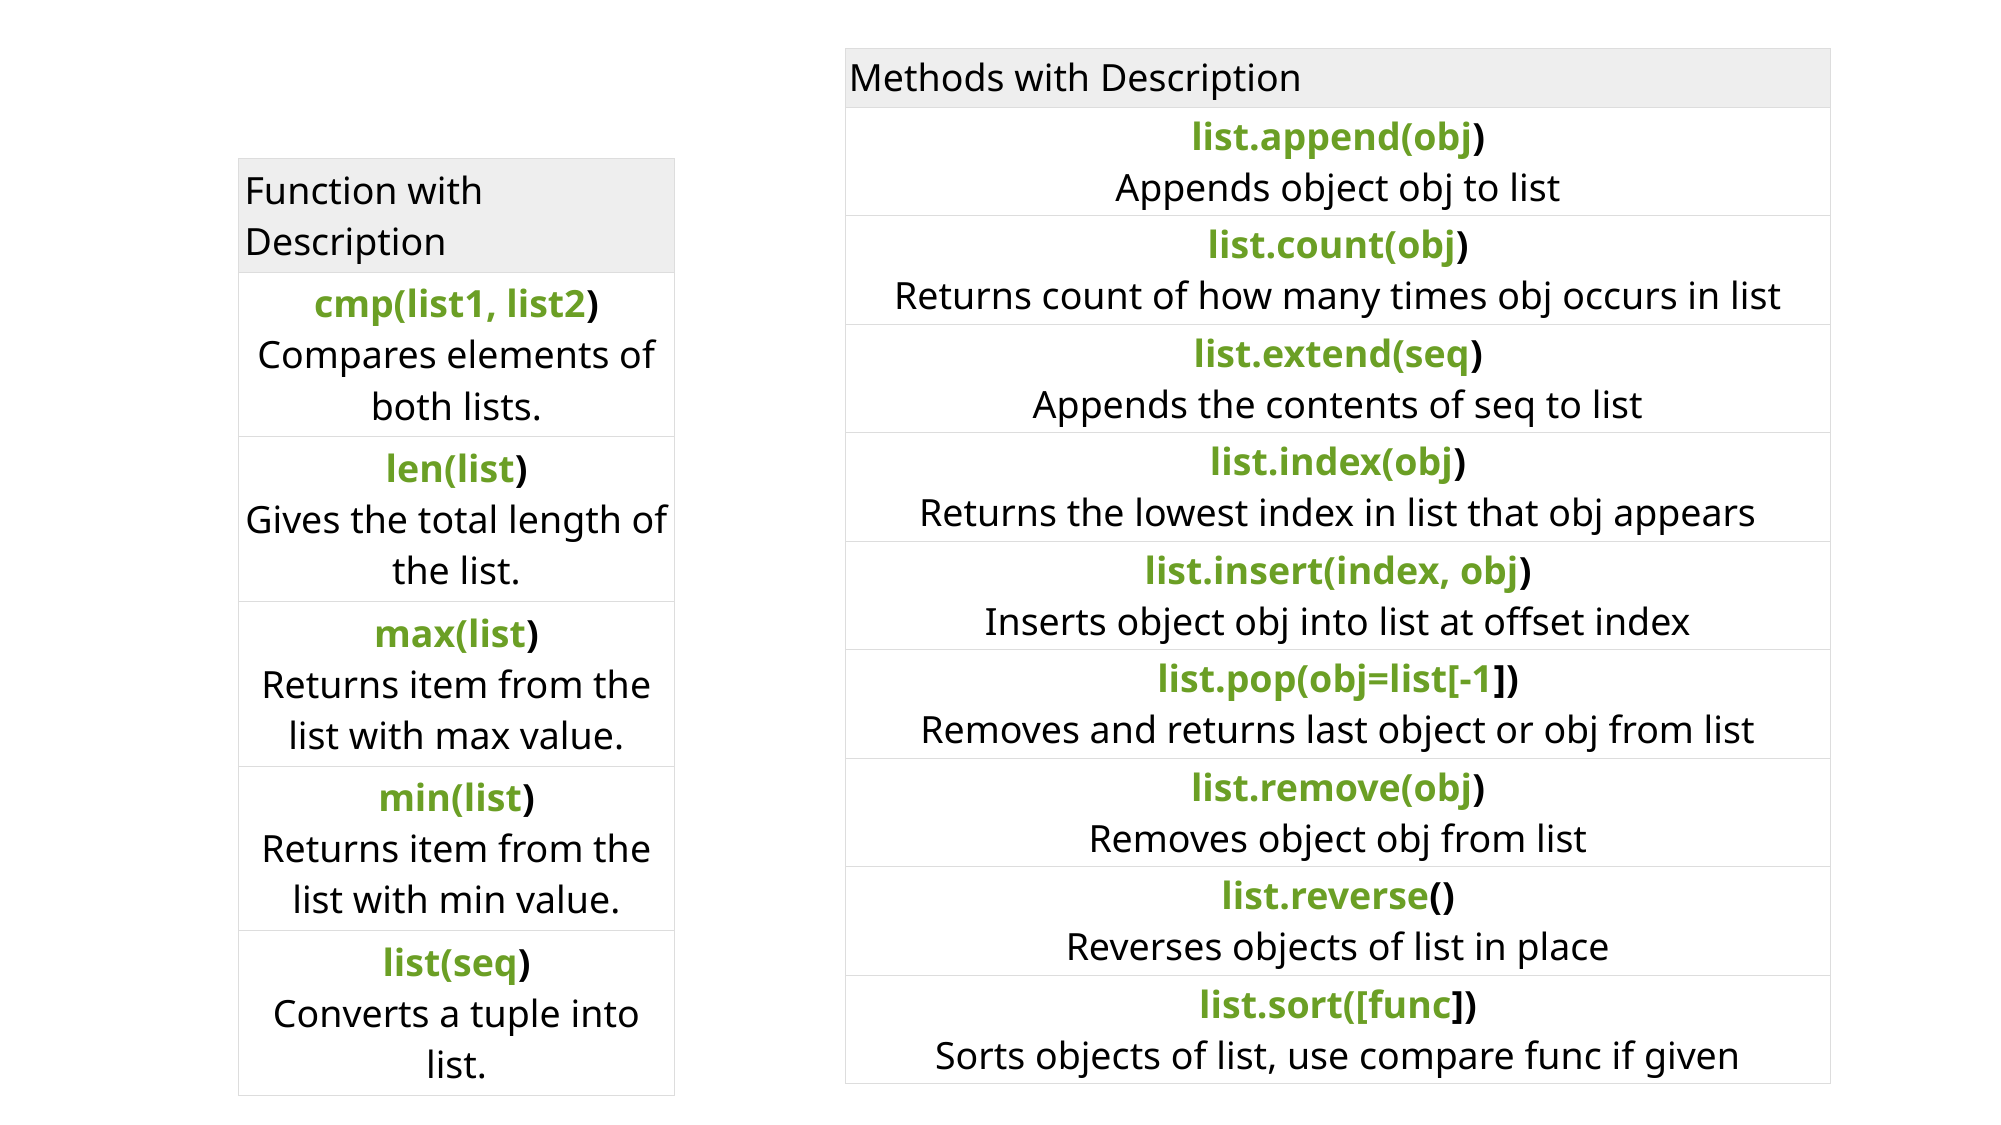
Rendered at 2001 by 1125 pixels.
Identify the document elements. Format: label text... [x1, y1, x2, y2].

table_cell len(list) Gives the total length of the list. [239, 437, 674, 601]
table_cell list.sort([func]) Sorts objects of list, use compare func if given [846, 976, 1830, 1083]
table_cell list.index(obj) Returns the lowest index in list that obj appears [846, 433, 1830, 541]
table_cell cmp(list1, list2) Compares elements of both lists. [239, 273, 674, 436]
table_cell list.insert(index, obj) Inserts object obj into list at offset index [846, 542, 1830, 649]
table_cell list(seq) Converts a tuple into list. [239, 931, 674, 1095]
table_cell list.remove(obj) Removes object obj from list [846, 759, 1830, 866]
table_cell list.reverse() Reverses objects of list in place [846, 867, 1830, 975]
table_cell list.extend(seq) Appends the contents of seq to list [846, 325, 1830, 432]
table_header Function with Description [239, 159, 674, 272]
table_cell list.pop(obj=list[-1]) Removes and returns last object or obj from list [846, 650, 1830, 758]
table_cell min(list) Returns item from the list with min value. [239, 767, 674, 930]
table_cell max(list) Returns item from the list with max value. [239, 602, 674, 766]
table_header Methods with Description [846, 49, 1830, 107]
table_cell list.append(obj) Appends object obj to list [846, 108, 1830, 215]
table_cell list.count(obj) Returns count of how many times obj occurs in list [846, 216, 1830, 324]
